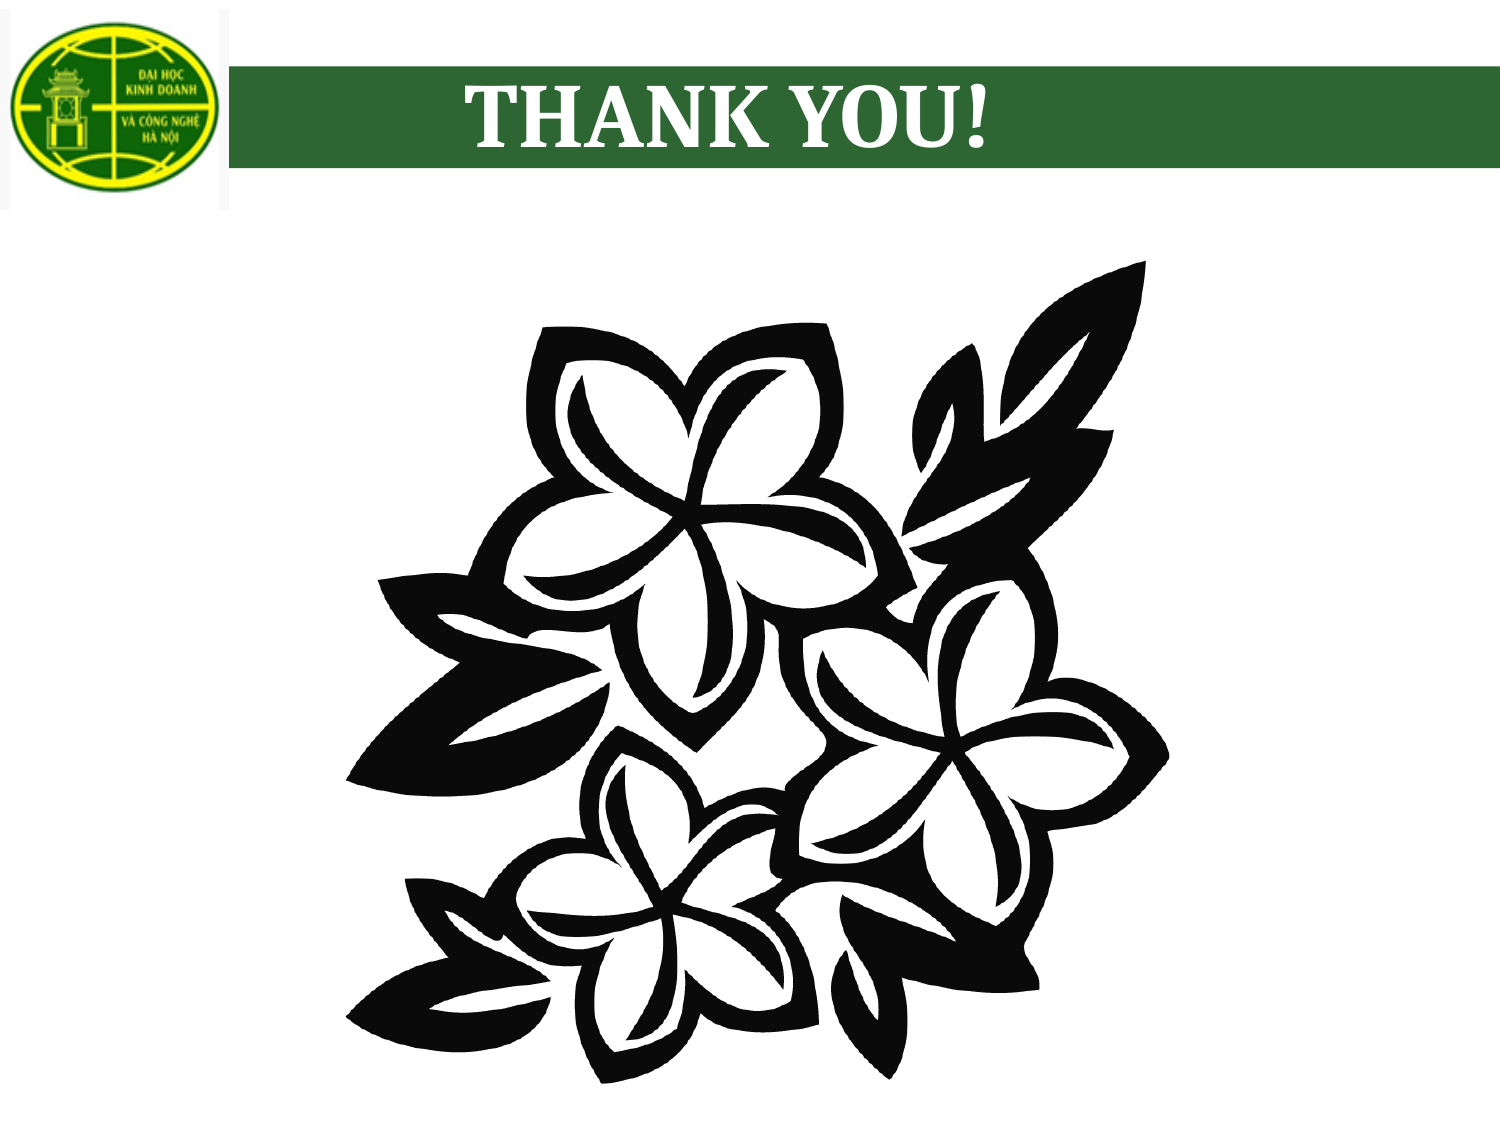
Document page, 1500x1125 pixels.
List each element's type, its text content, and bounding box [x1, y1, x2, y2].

picture [340, 258, 1171, 1089]
title THANK YOU! [229, 33, 1484, 161]
picture [0, 9, 229, 210]
